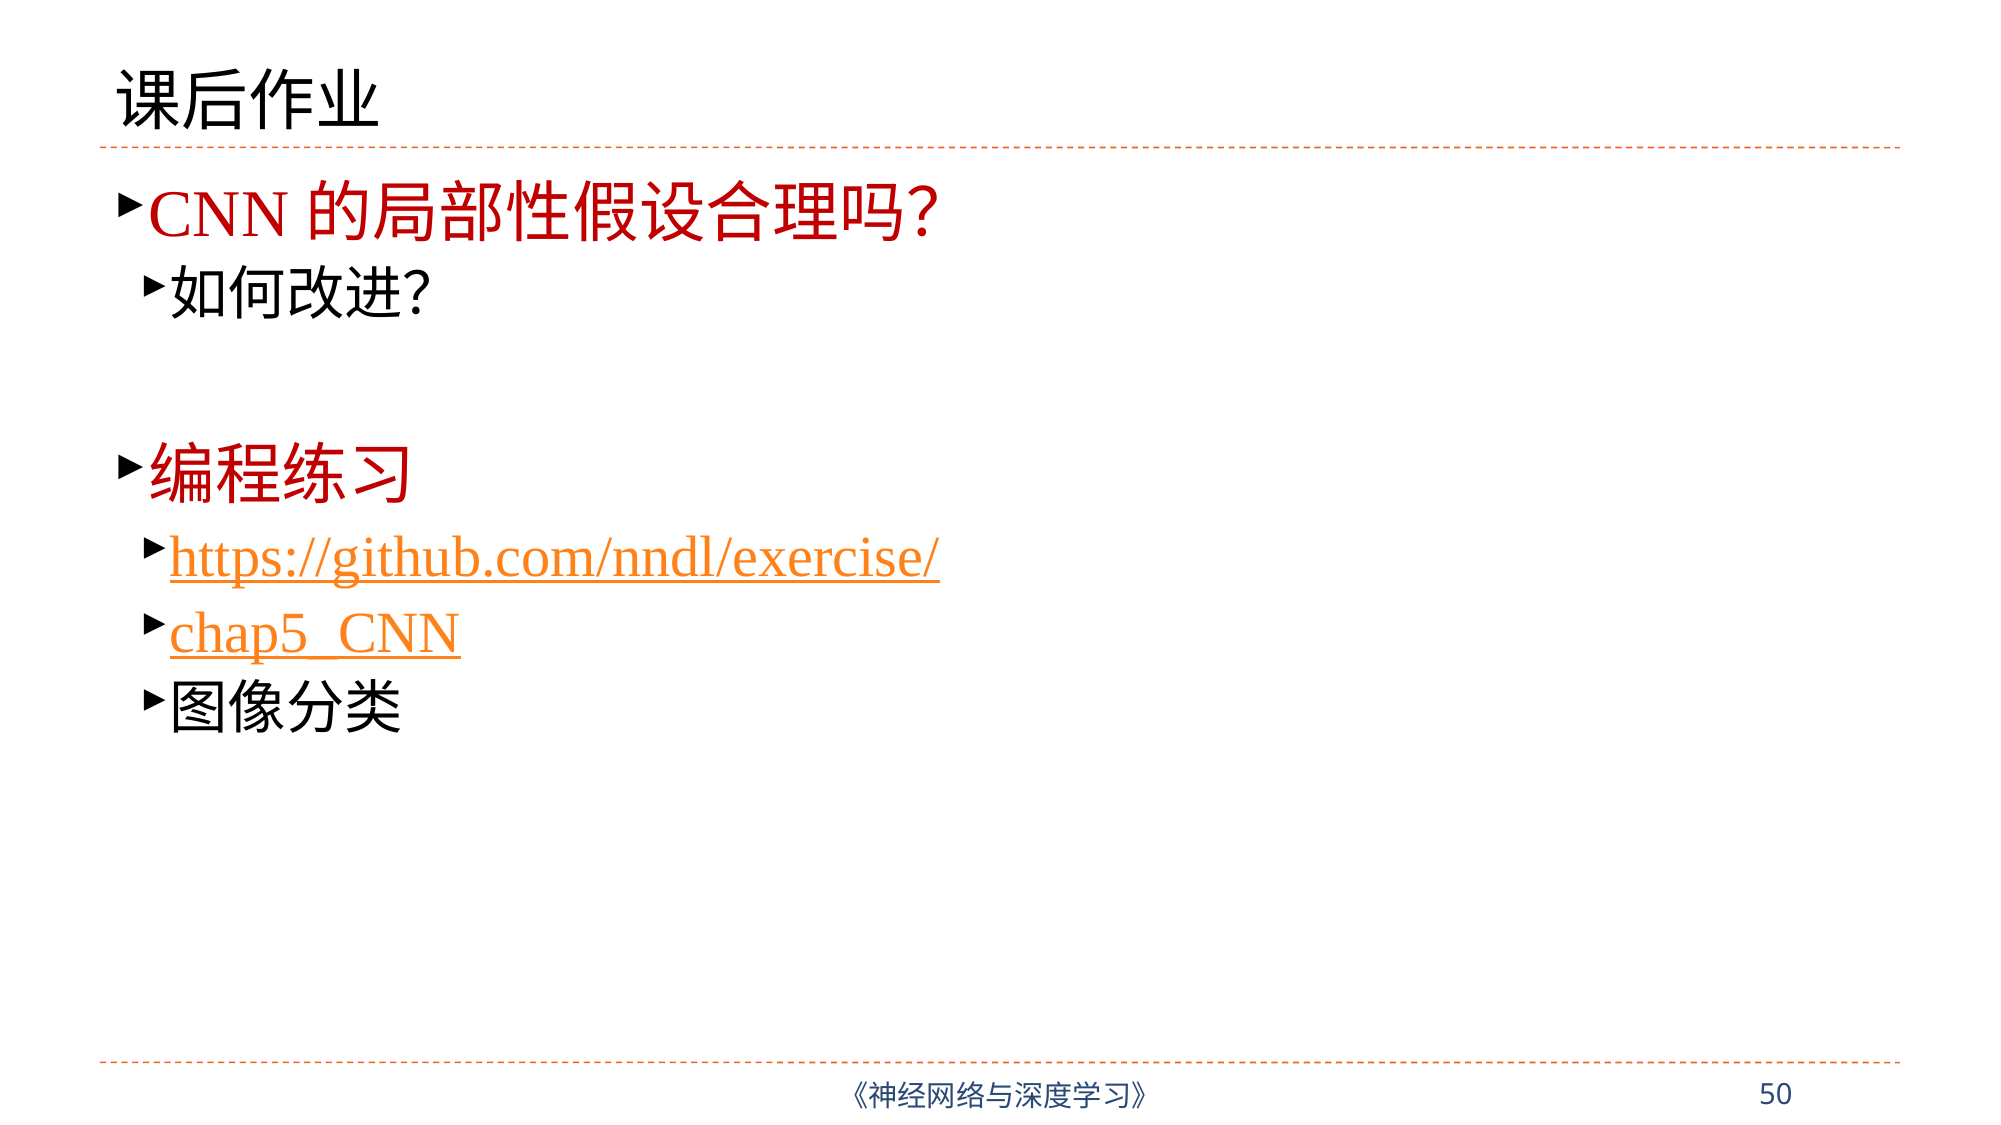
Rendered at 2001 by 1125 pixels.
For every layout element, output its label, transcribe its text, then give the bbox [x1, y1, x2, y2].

title 课后作业 [99, 24, 1900, 146]
list CNN的局部性假设合理吗？ 如何改进？ 编程练习 https://github.com/nndl/exercise/ chap5_CNN 图像分类 [99, 162, 1900, 1050]
